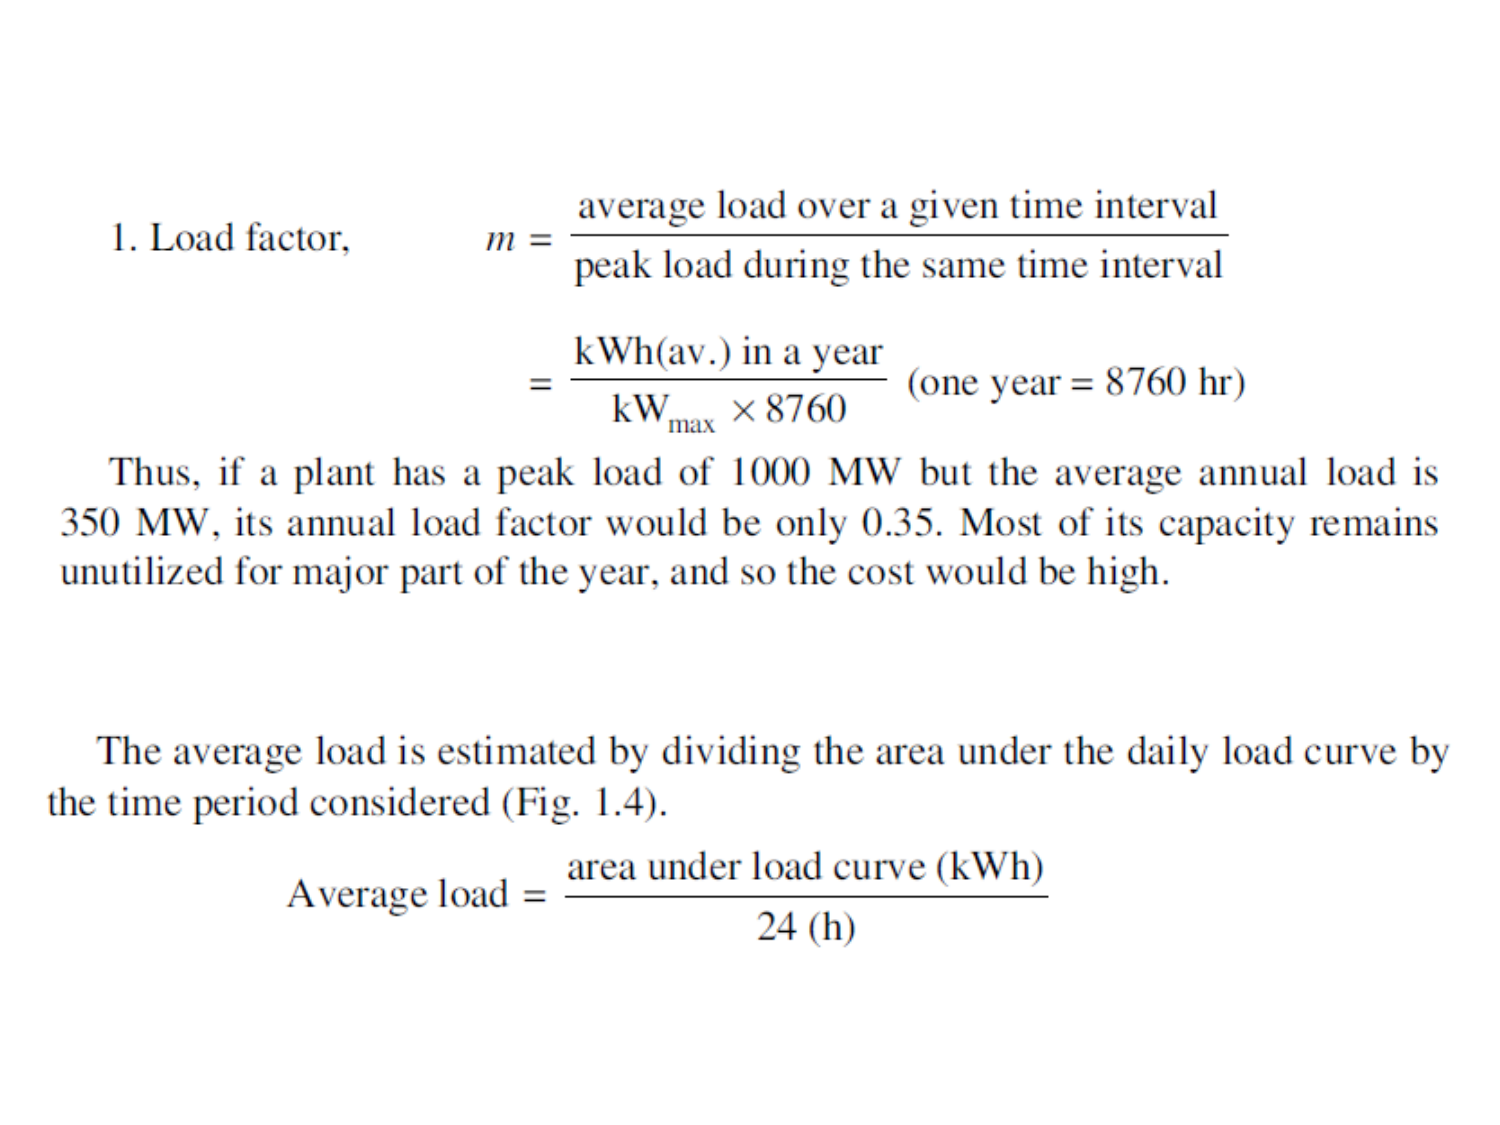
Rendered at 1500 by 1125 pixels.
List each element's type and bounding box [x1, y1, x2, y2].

list [52, 148, 1454, 599]
picture [29, 715, 1463, 965]
